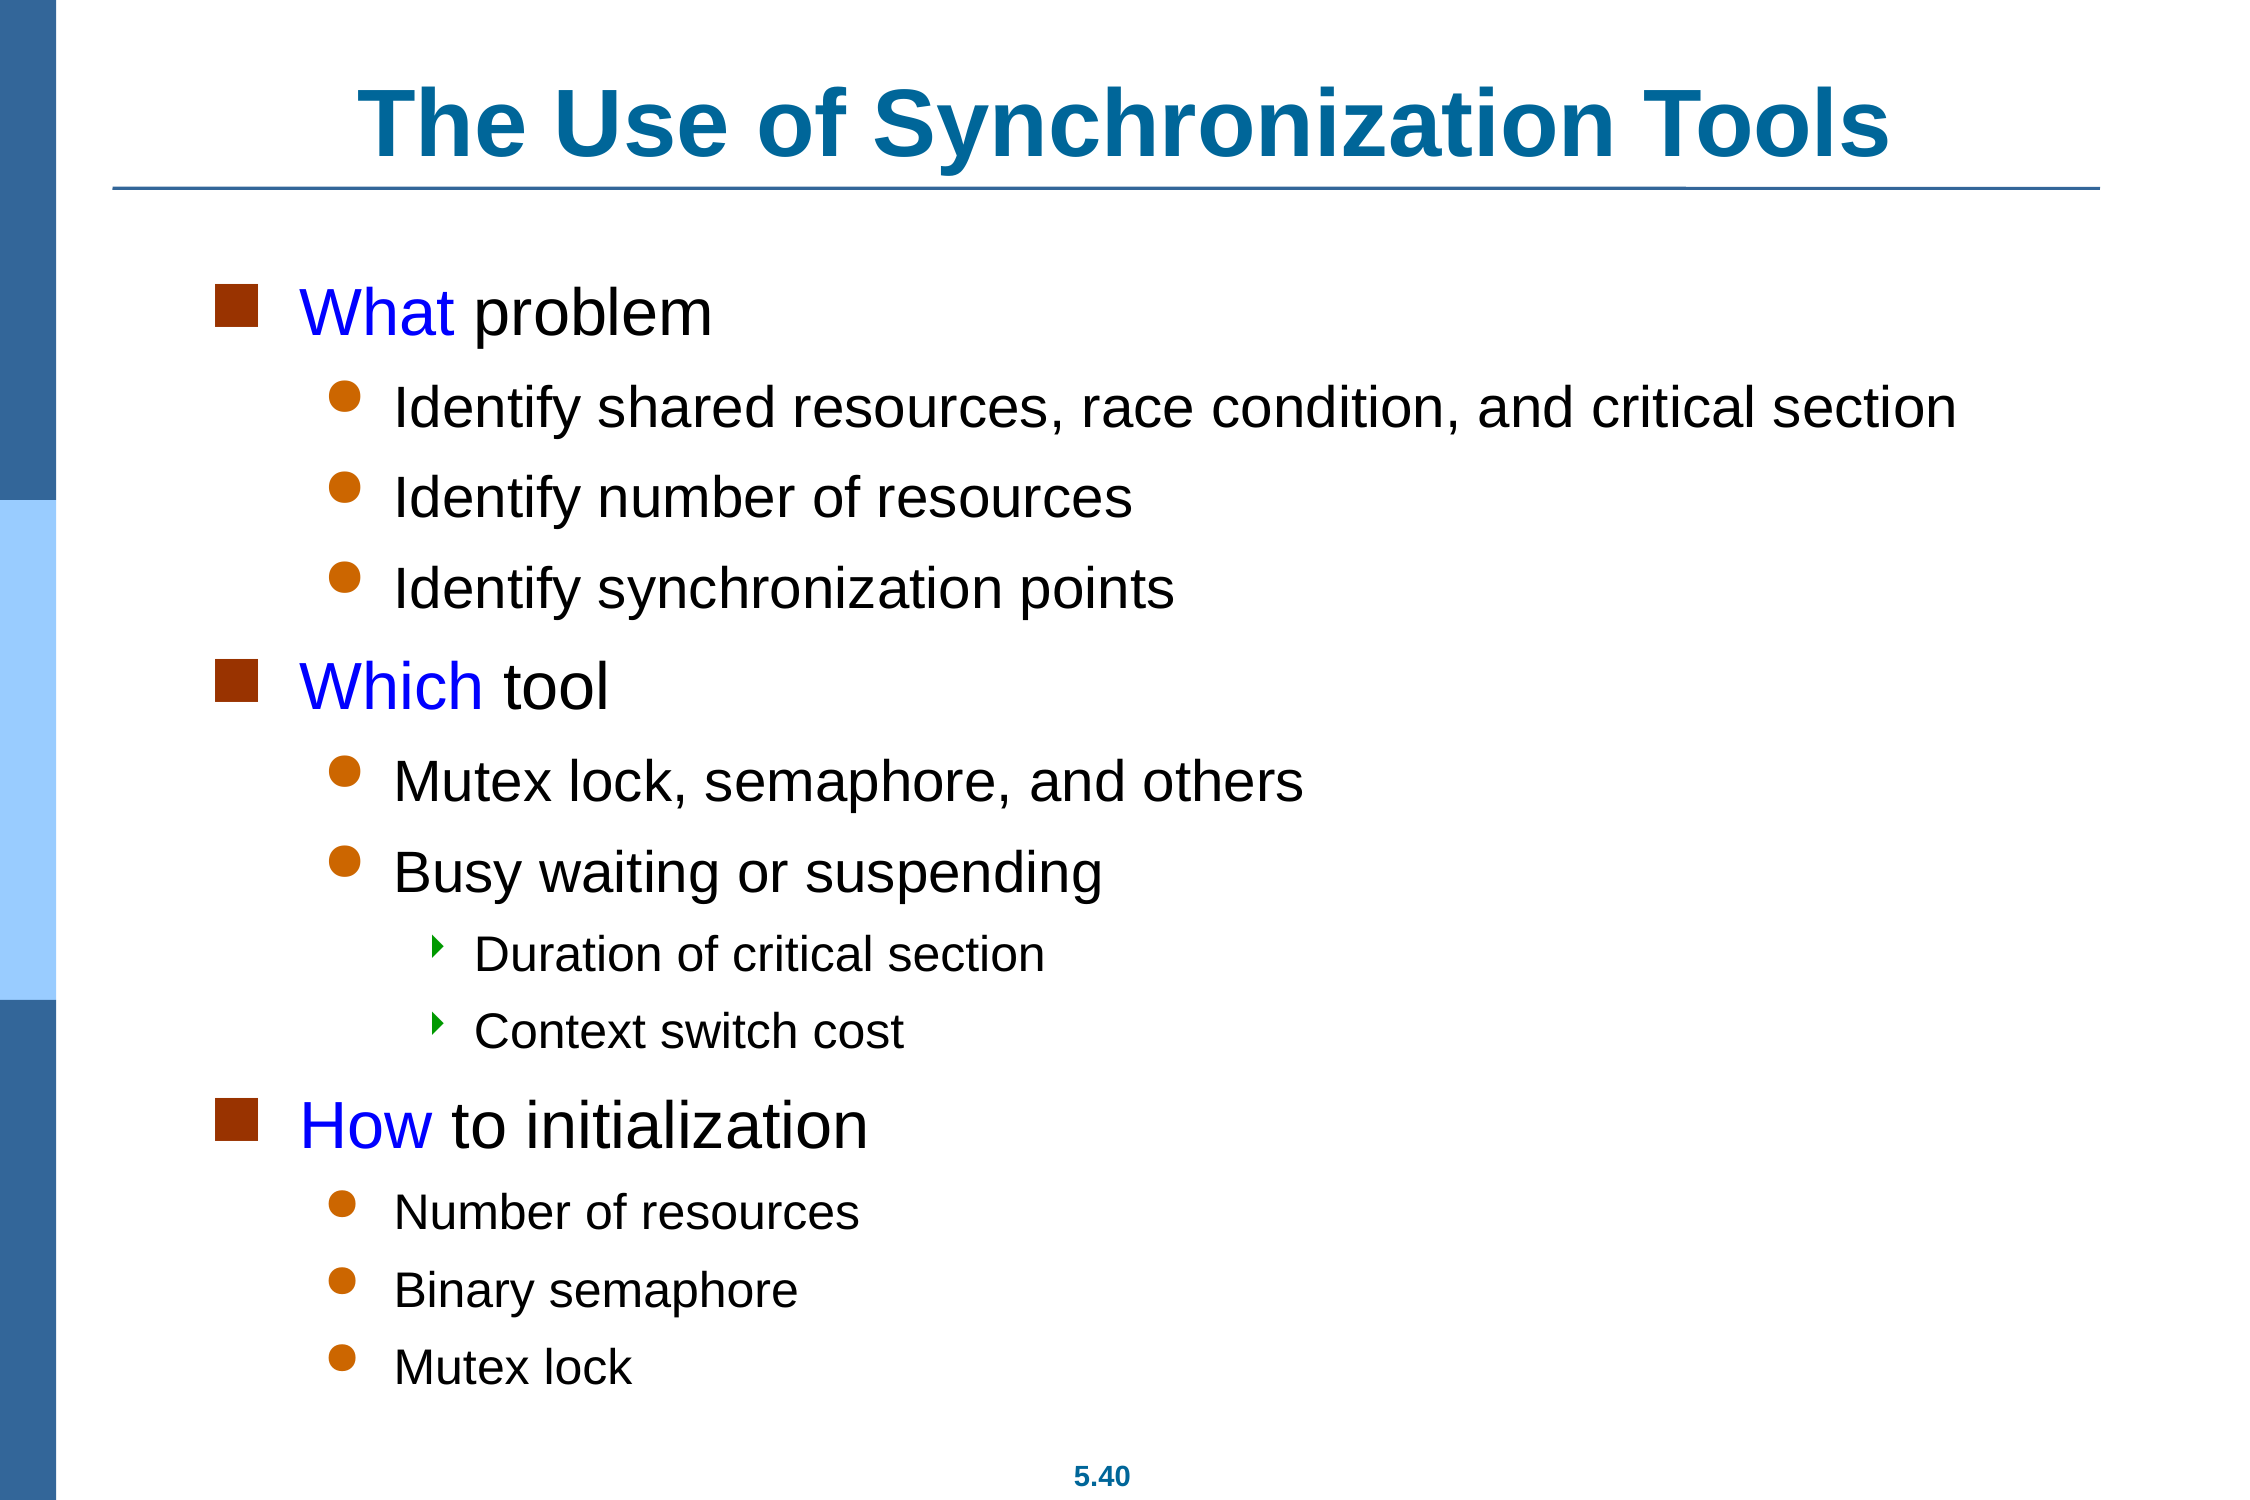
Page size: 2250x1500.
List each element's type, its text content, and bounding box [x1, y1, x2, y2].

list What problem Identify shared resources, race condition, and critical section Identify number of resources Identify synchronization points Which tool Mutex lock, semaphore, and others Busy waiting or suspending Duration of critical section Context switch cost How to initialization Number of resources Binary semaphore Mutex lock [198, 257, 2224, 1443]
title The Use of Synchronization Tools [112, 60, 2138, 187]
